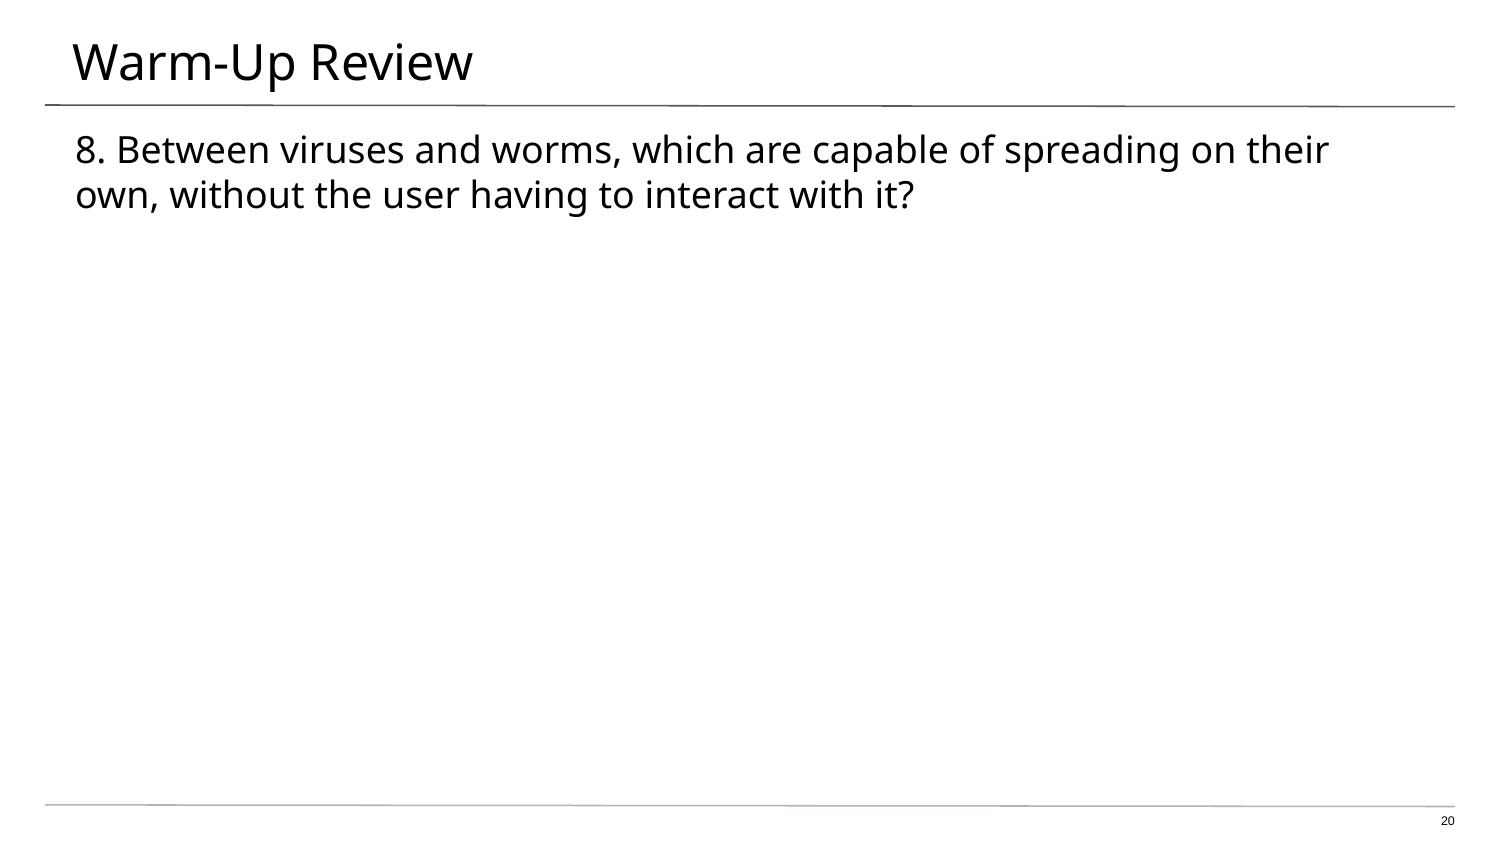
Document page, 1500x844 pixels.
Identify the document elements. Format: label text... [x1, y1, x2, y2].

slide_number 20 [1412, 813, 1455, 831]
subtitle 8. Between viruses and worms, which are capable of spreading on their own, without the user having to interact with it? [0, 110, 1500, 171]
title Warm-Up Review [0, 0, 1500, 88]
